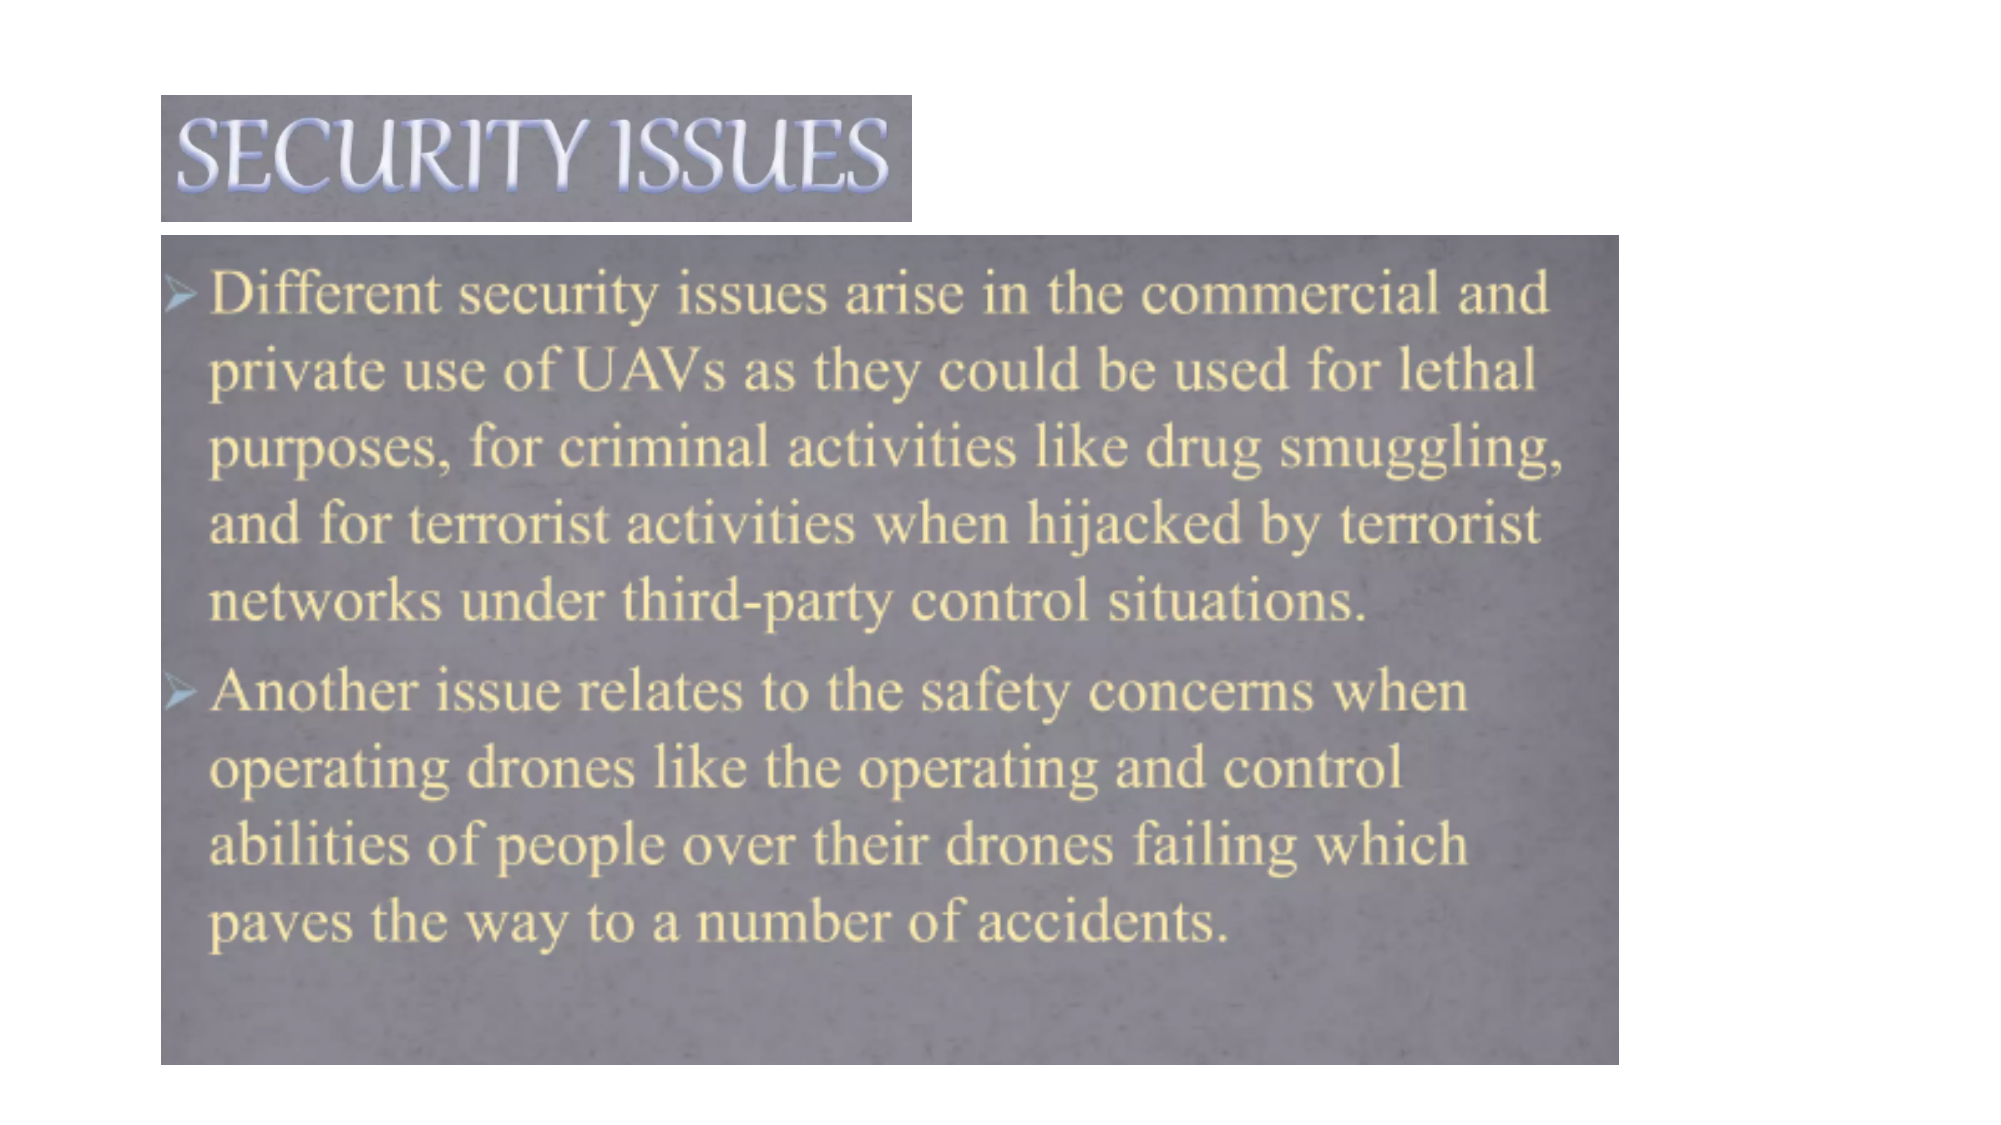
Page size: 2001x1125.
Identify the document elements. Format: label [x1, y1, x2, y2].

list [161, 235, 1619, 1065]
picture [160, 95, 912, 222]
